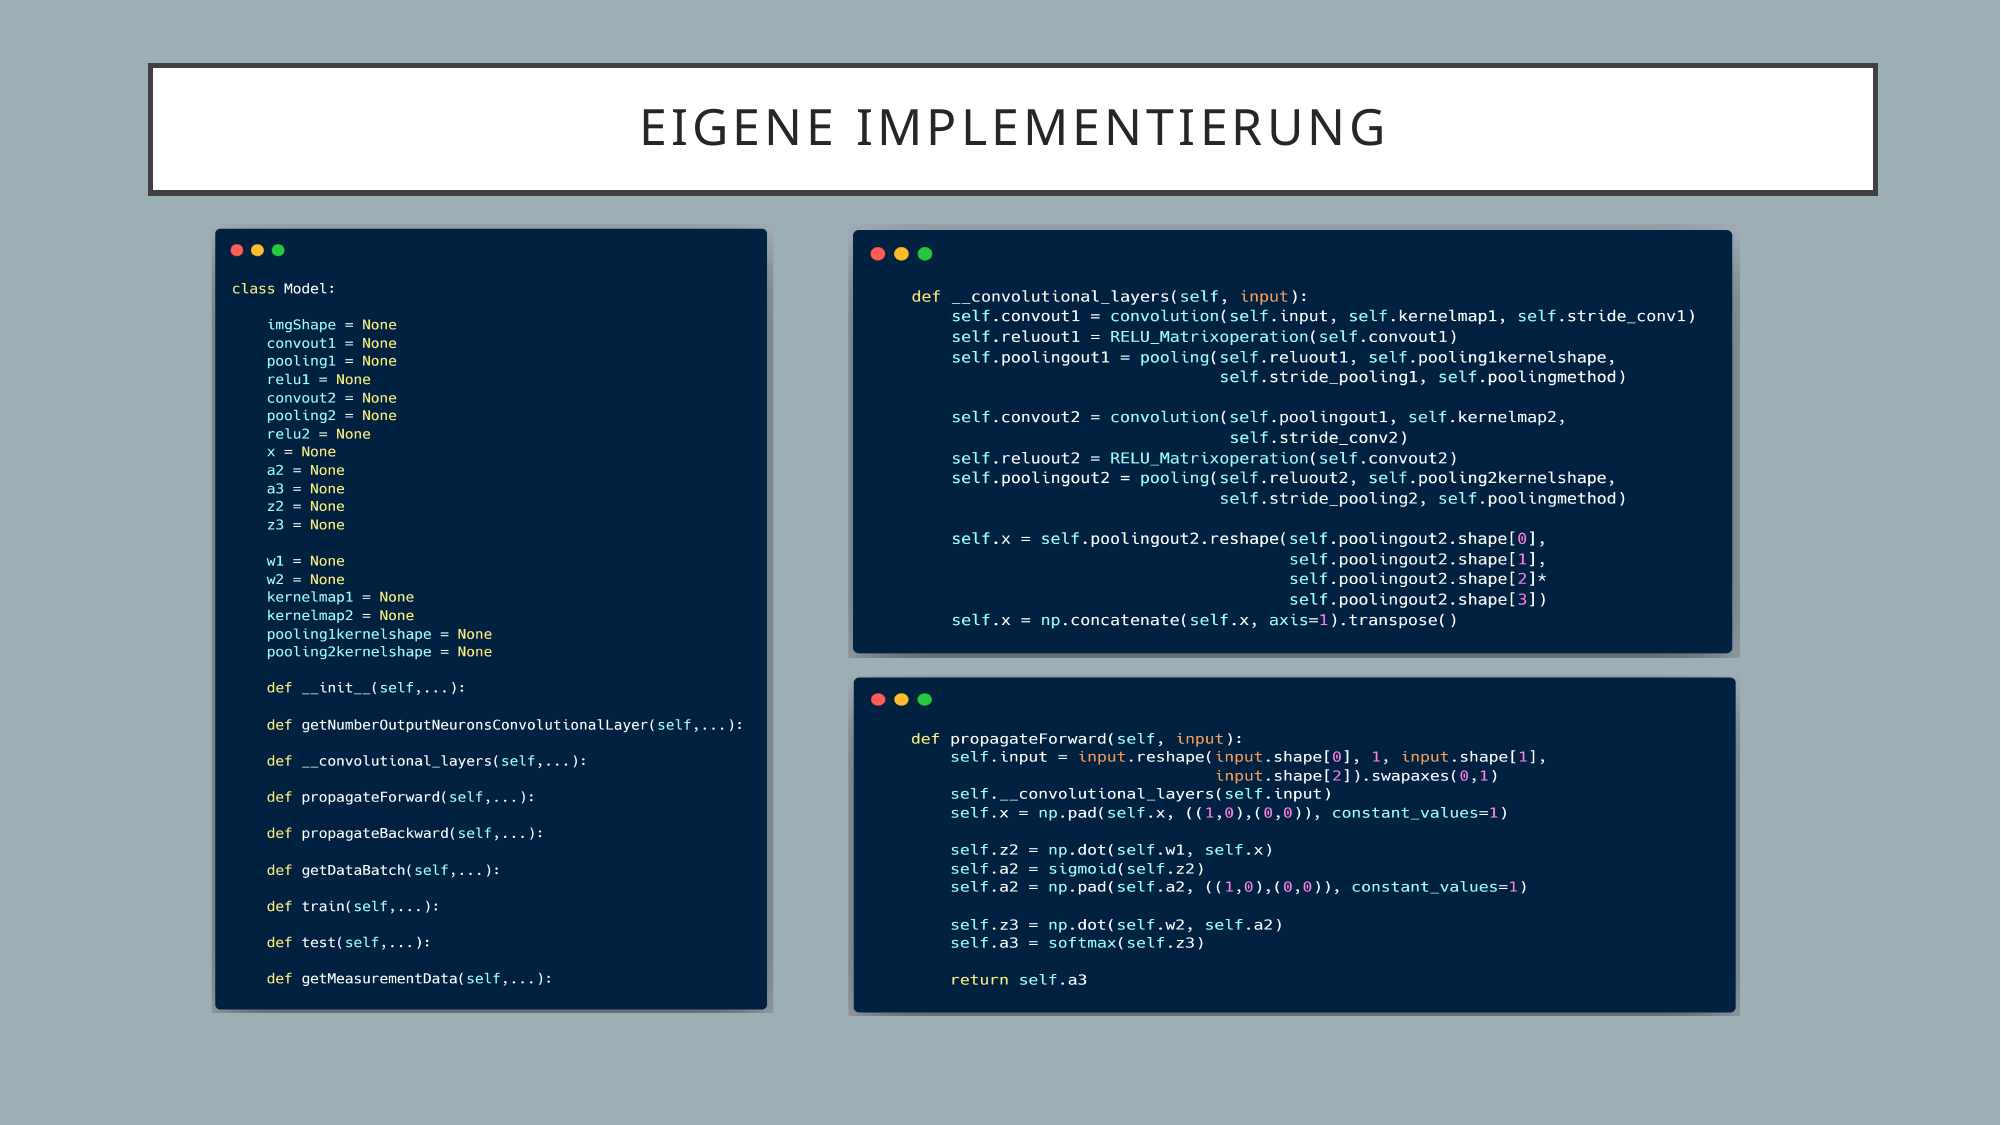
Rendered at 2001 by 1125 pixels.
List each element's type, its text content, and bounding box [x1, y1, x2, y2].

picture [211, 224, 774, 1013]
text_box Eigene Implementierung [150, 65, 1876, 193]
picture [848, 674, 1740, 1016]
picture [848, 224, 1740, 658]
